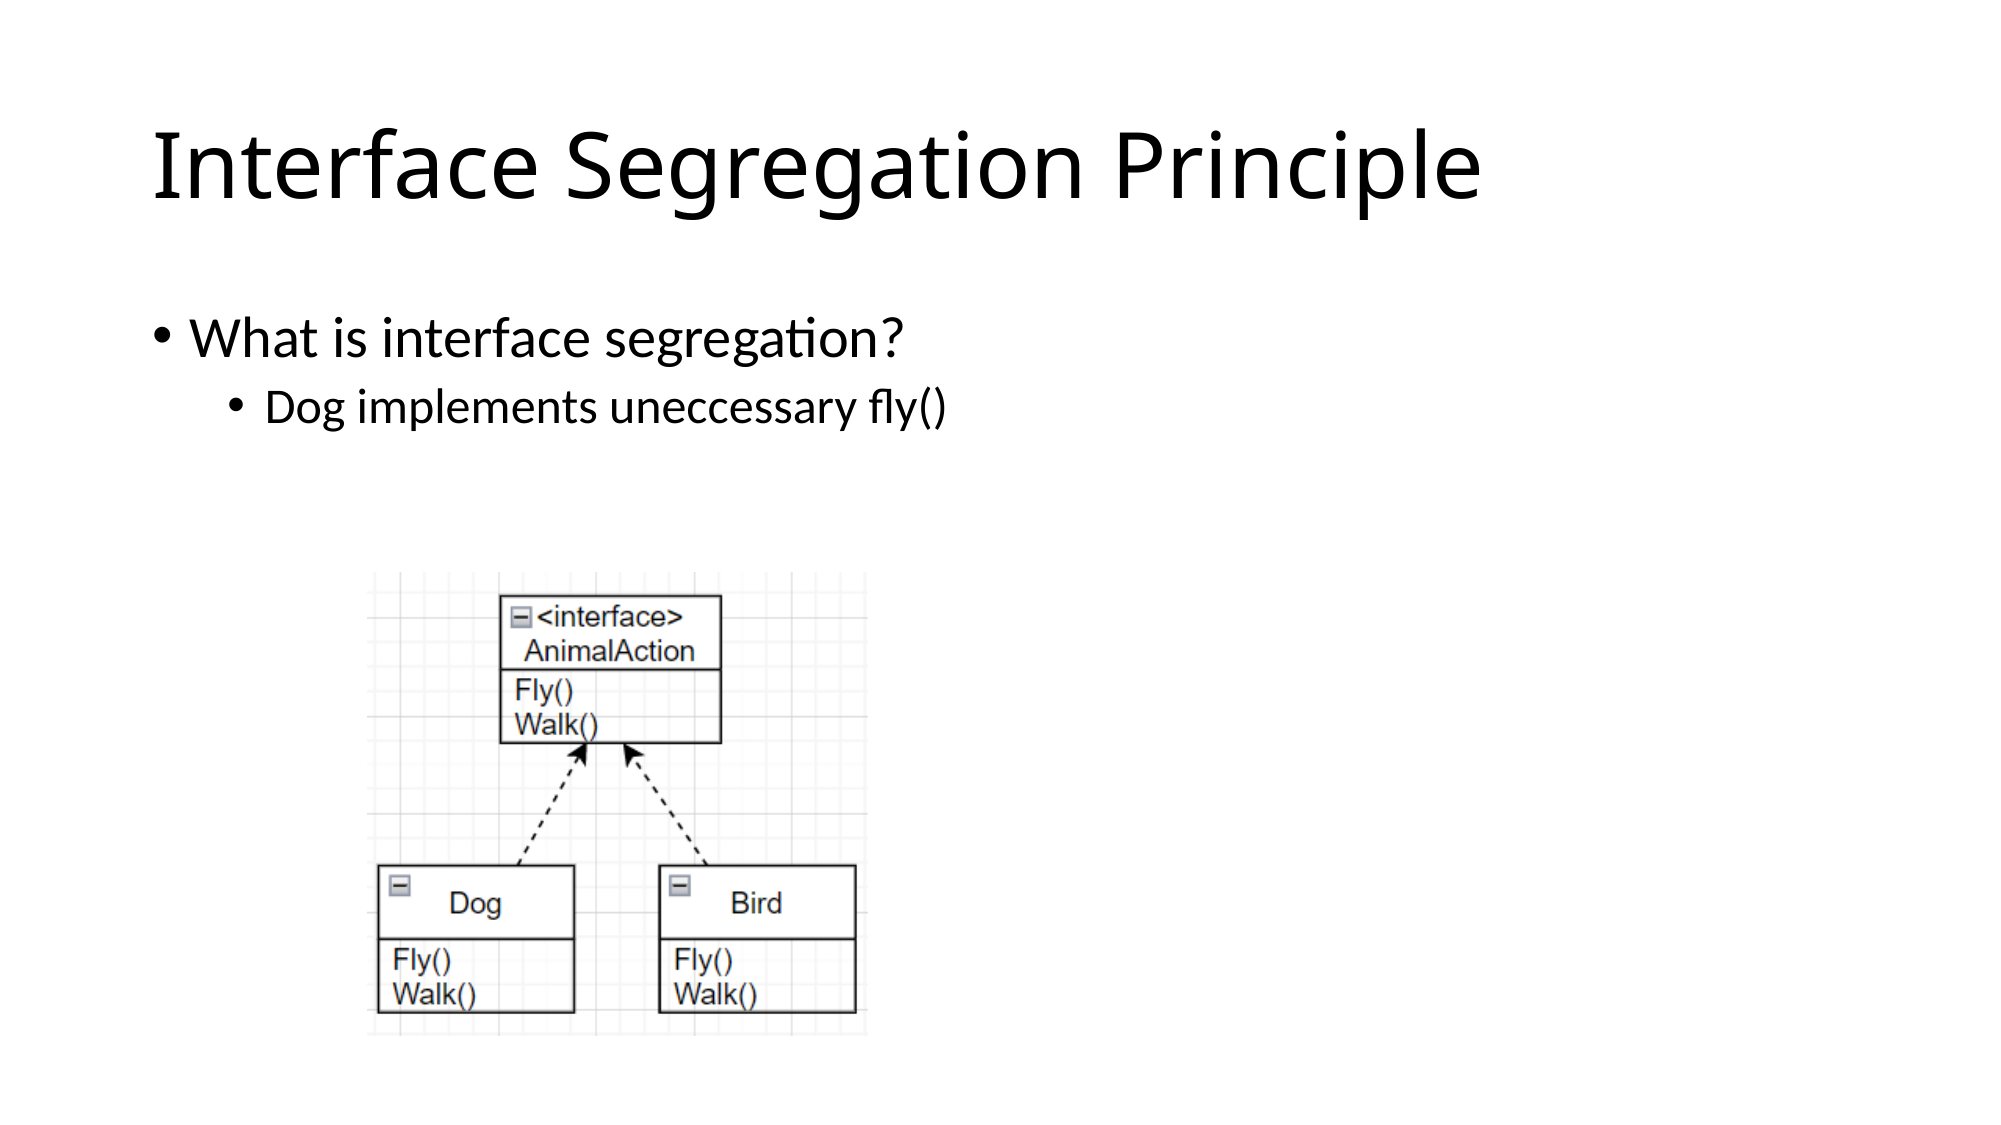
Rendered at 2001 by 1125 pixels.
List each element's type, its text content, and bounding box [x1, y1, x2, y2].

list What is interface segregation? Dog implements uneccessary fly() [137, 299, 1863, 1014]
picture [367, 572, 868, 1036]
title Interface Segregation Principle [137, 59, 1863, 278]
